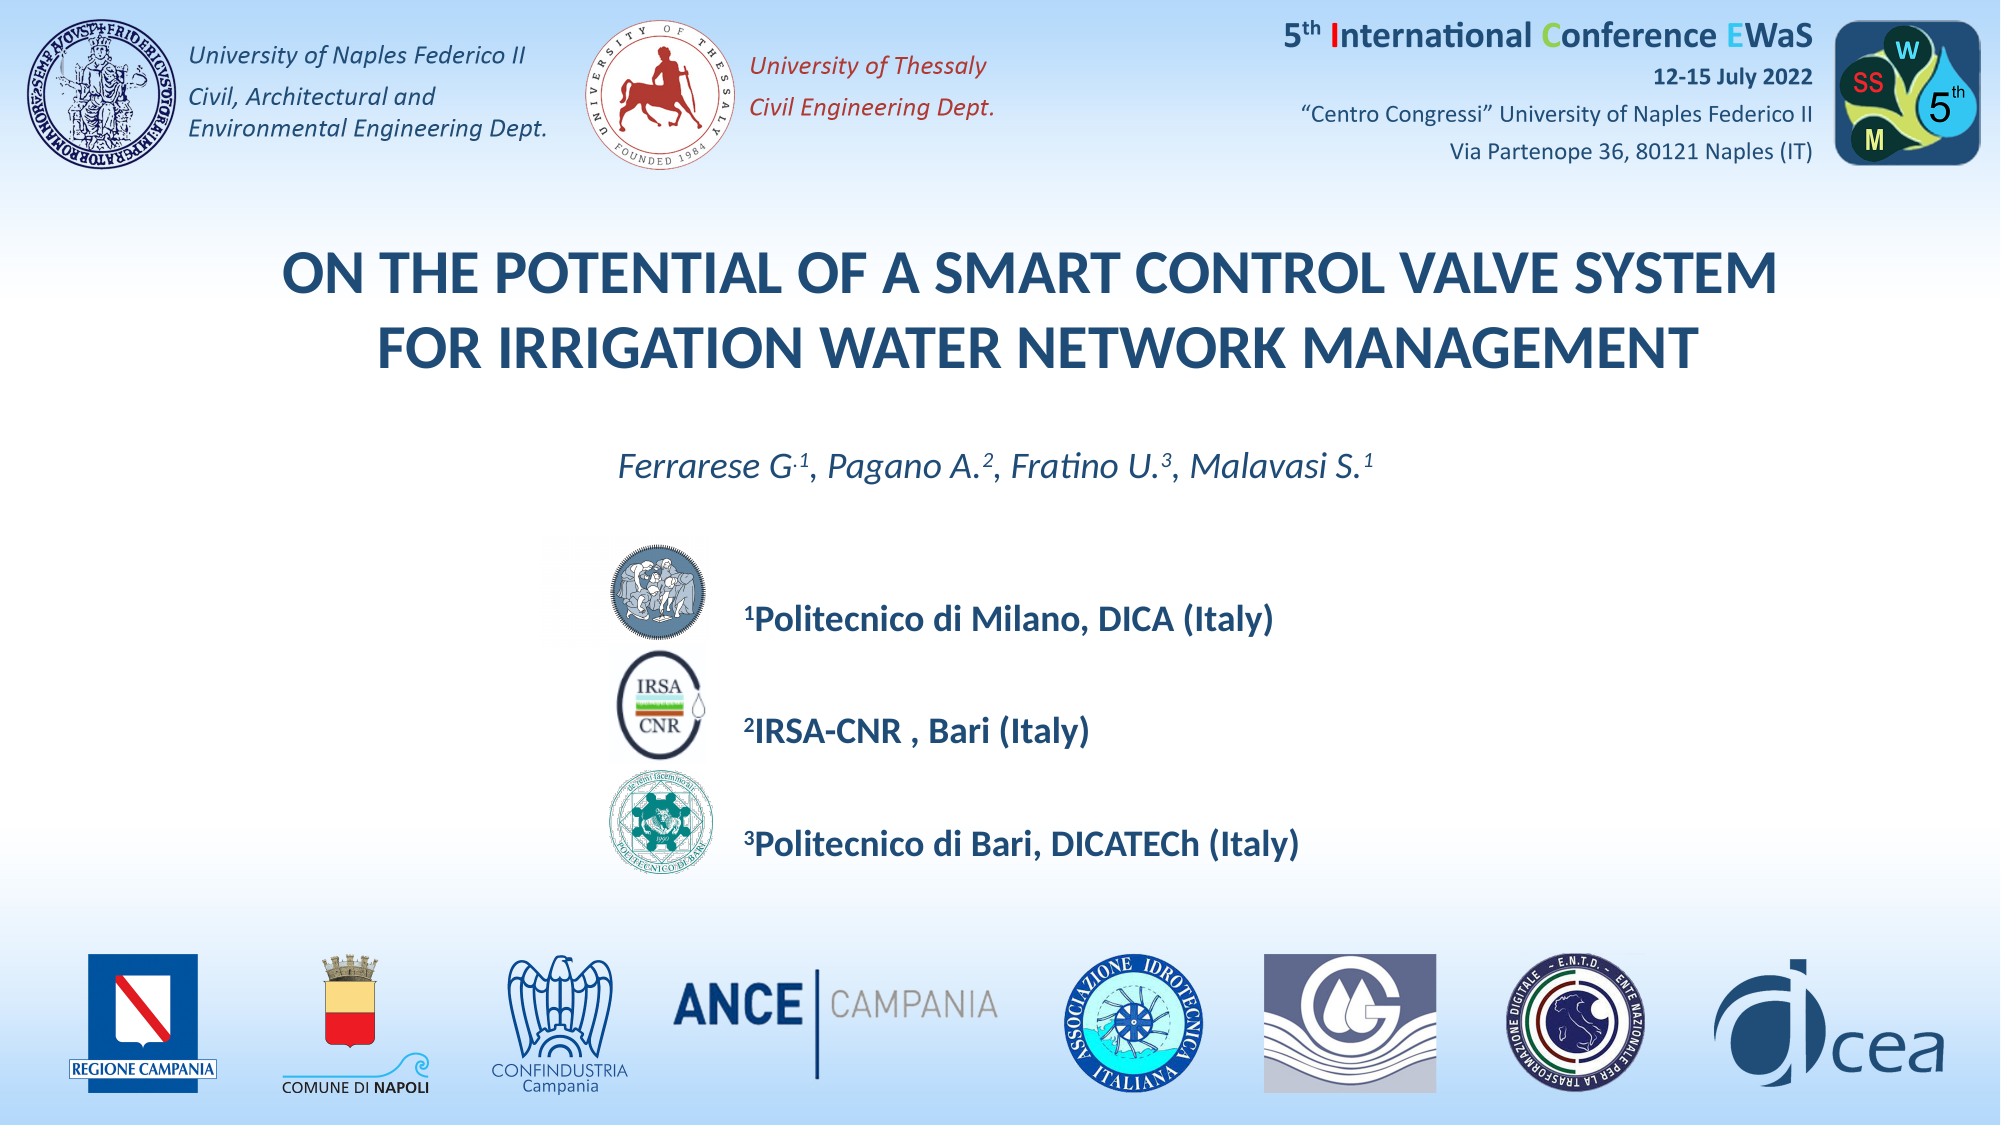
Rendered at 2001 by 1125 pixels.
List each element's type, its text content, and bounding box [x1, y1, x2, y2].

text_box ON THE POTENTIAL OF A SMART CONTROL VALVE SYSTEM FOR IRRIGATION WATER NETWORK MANAGEMENT [201, 223, 1877, 389]
text_box 1Politecnico di Milano, DICA (Italy) 2IRSA-CNR , Bari (Italy) 3Politecnico di Bari, DICATECh (Italy) [728, 519, 1729, 872]
text_box Ferrarese G.1, Pagano A.2, Fratino U.3, Malavasi S.1 [160, 433, 1840, 494]
picture [0, 0, 2001, 1125]
